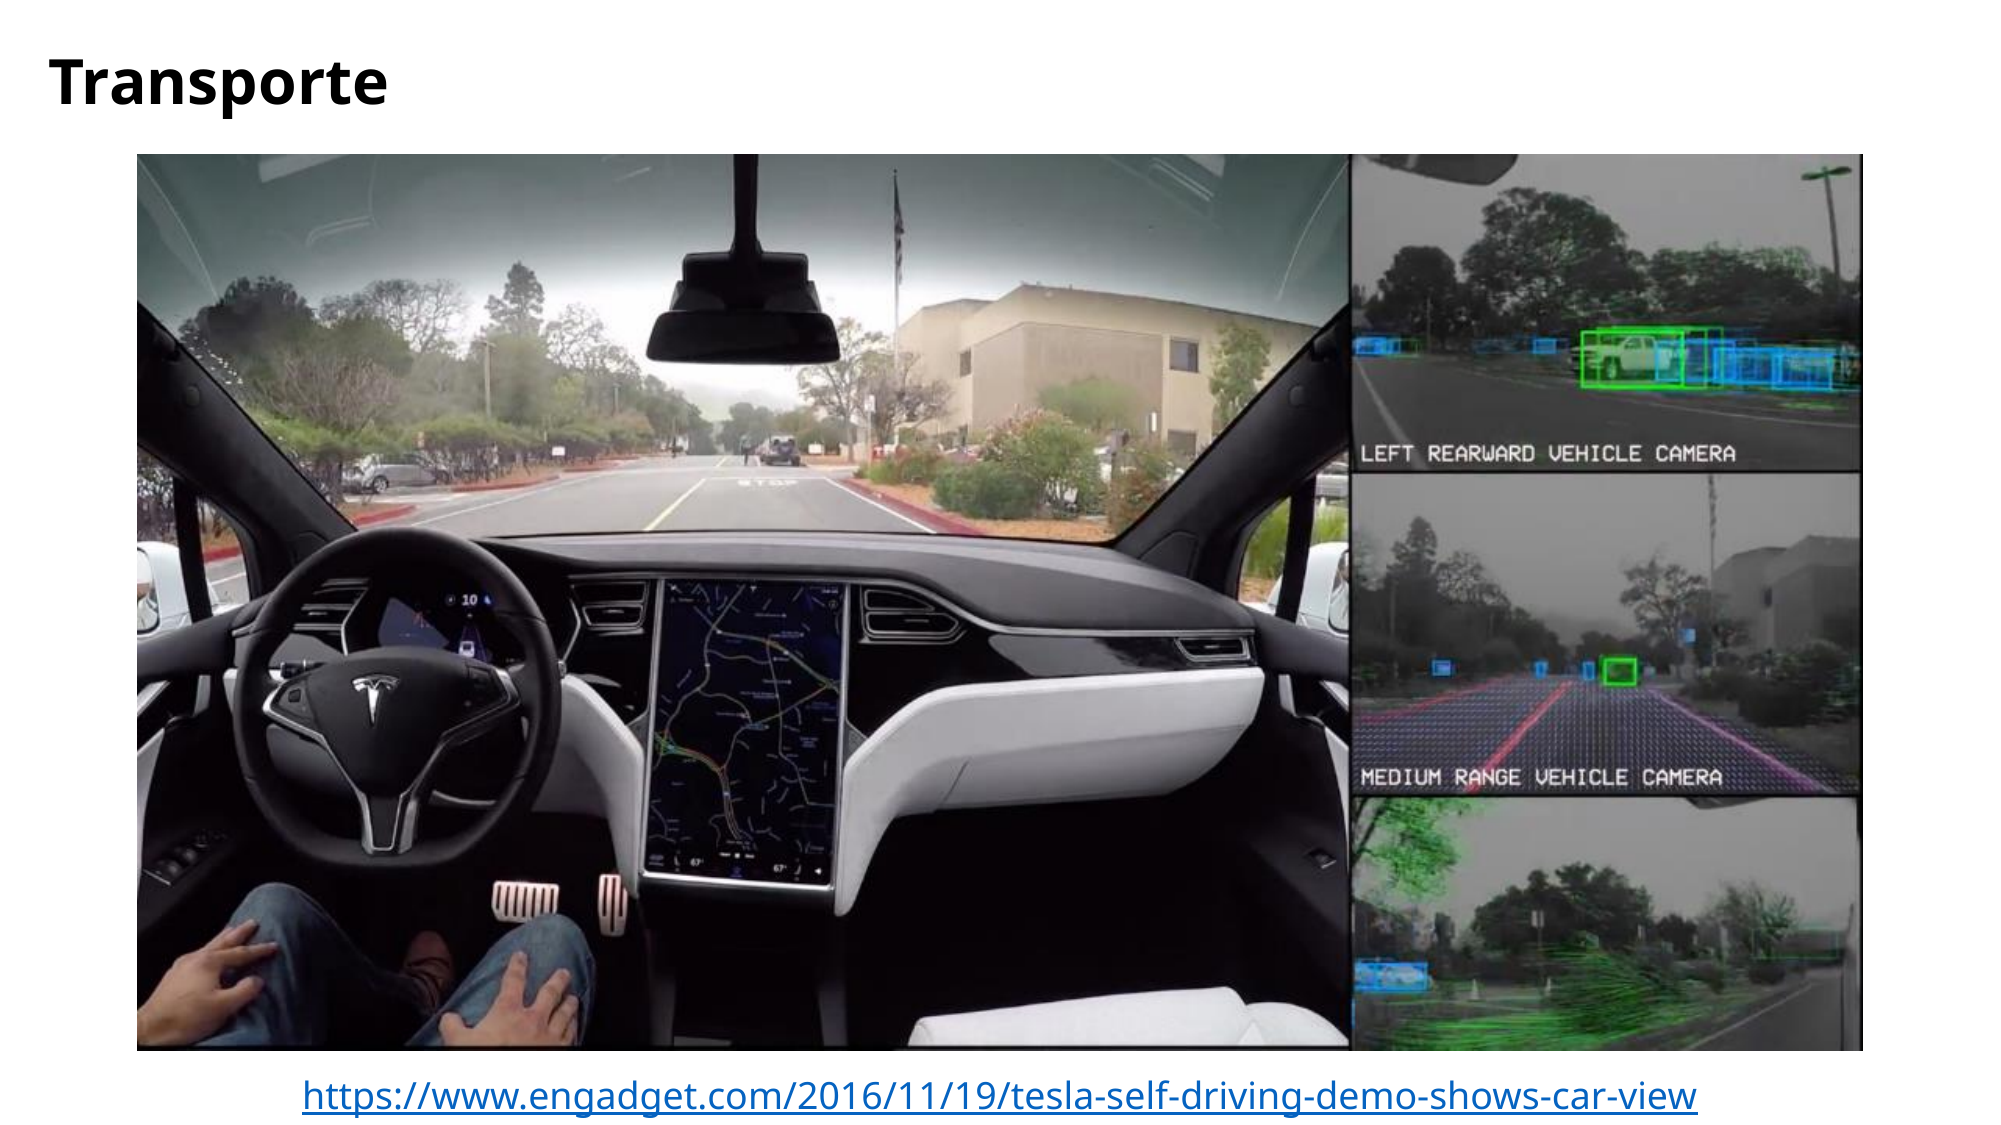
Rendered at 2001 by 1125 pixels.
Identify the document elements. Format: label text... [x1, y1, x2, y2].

text_box https://www.engadget.com/2016/11/19/tesla-self-driving-demo-shows-car-view [240, 1064, 1760, 1125]
picture [137, 154, 1863, 1051]
text_box Transporte [34, 34, 405, 124]
